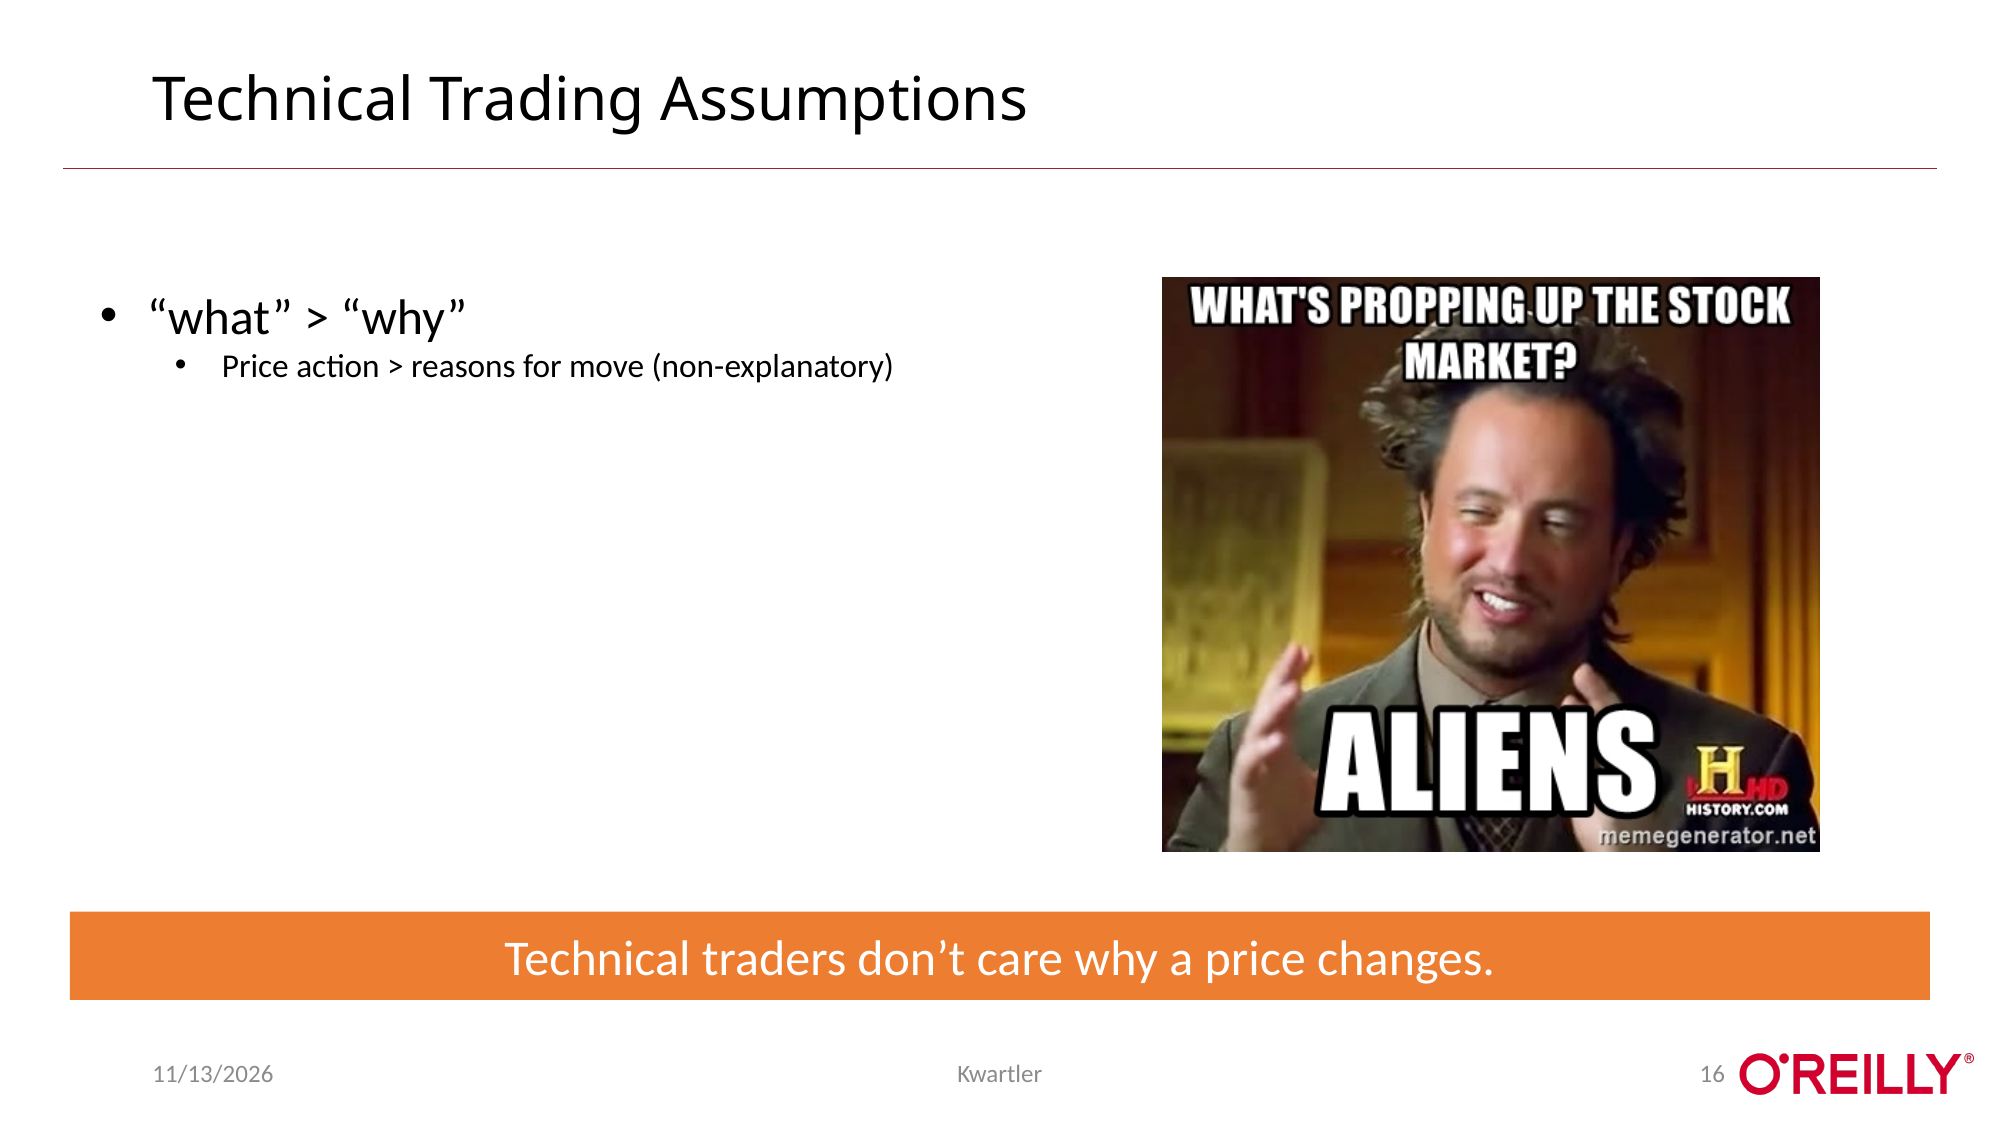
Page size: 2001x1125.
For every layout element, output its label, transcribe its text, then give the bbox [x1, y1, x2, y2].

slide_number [137, 1042, 588, 1103]
footer Kwartler [662, 1042, 1338, 1103]
title Technical Trading Assumptions [137, 59, 1863, 142]
picture [1741, 1050, 1975, 1096]
text_box 16 [1412, 1042, 1741, 1103]
text_box “what” > “why” Price action > reasons for move (non-explanatory) [85, 277, 1090, 452]
text_box Technical traders don’t care why a price changes. [69, 911, 1931, 1001]
picture [1162, 277, 1820, 852]
